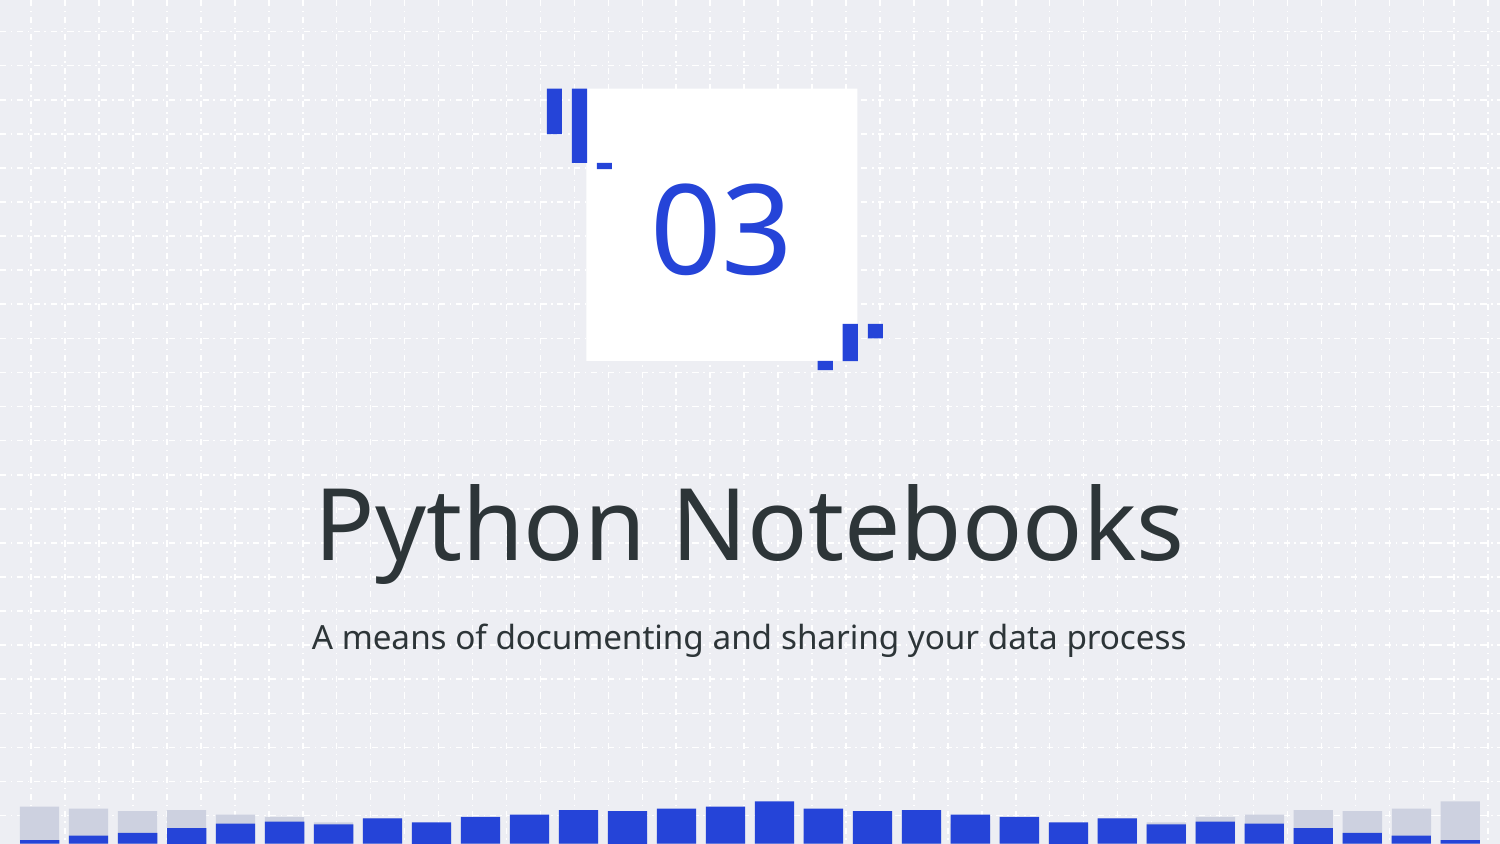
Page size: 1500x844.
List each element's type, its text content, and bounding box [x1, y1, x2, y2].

subtitle A means of documenting and sharing your data process [116, 595, 1383, 703]
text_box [546, 88, 613, 170]
title Python Notebooks [116, 347, 1383, 595]
title 03 [586, 88, 858, 361]
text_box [817, 323, 884, 371]
